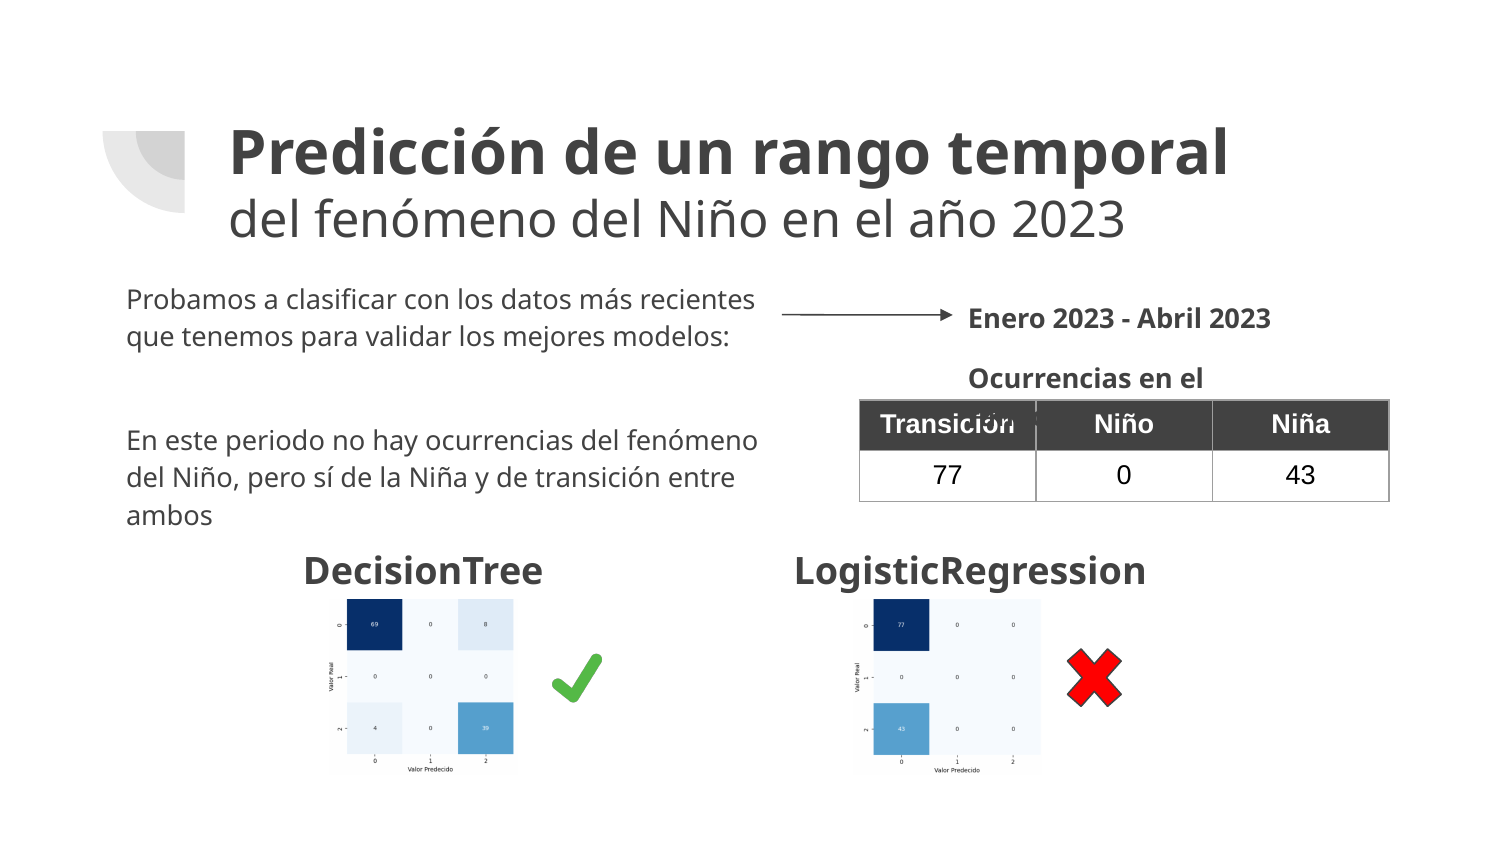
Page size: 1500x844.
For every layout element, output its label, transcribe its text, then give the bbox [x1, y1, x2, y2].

text_box DecisionTree [272, 524, 575, 607]
picture [329, 599, 518, 775]
table_cell 0 [1037, 451, 1212, 501]
text_box Probamos a clasificar con los datos más recientes que tenemos para validar los mejores modelos: [111, 262, 782, 368]
picture [533, 633, 621, 722]
title Predicción de un rango temporal del fenómeno del Niño en el año 2023 [213, 98, 1368, 263]
table_cell 77 [860, 451, 1035, 501]
picture [853, 598, 1042, 775]
text_box LogisticRegression [749, 524, 1191, 607]
table_header Niña [1213, 401, 1388, 450]
text_box En este periodo no hay ocurrencias del fenómeno del Niño, pero sí de la Niña y de transición entre ambos [111, 403, 815, 546]
text_box Enero 2023 - Abril 2023 [952, 281, 1296, 341]
table_header Transición [860, 401, 1035, 450]
table_cell 43 [1213, 451, 1388, 501]
text_box [1067, 648, 1122, 707]
text_box Ocurrencias en el rango: [952, 341, 1296, 447]
